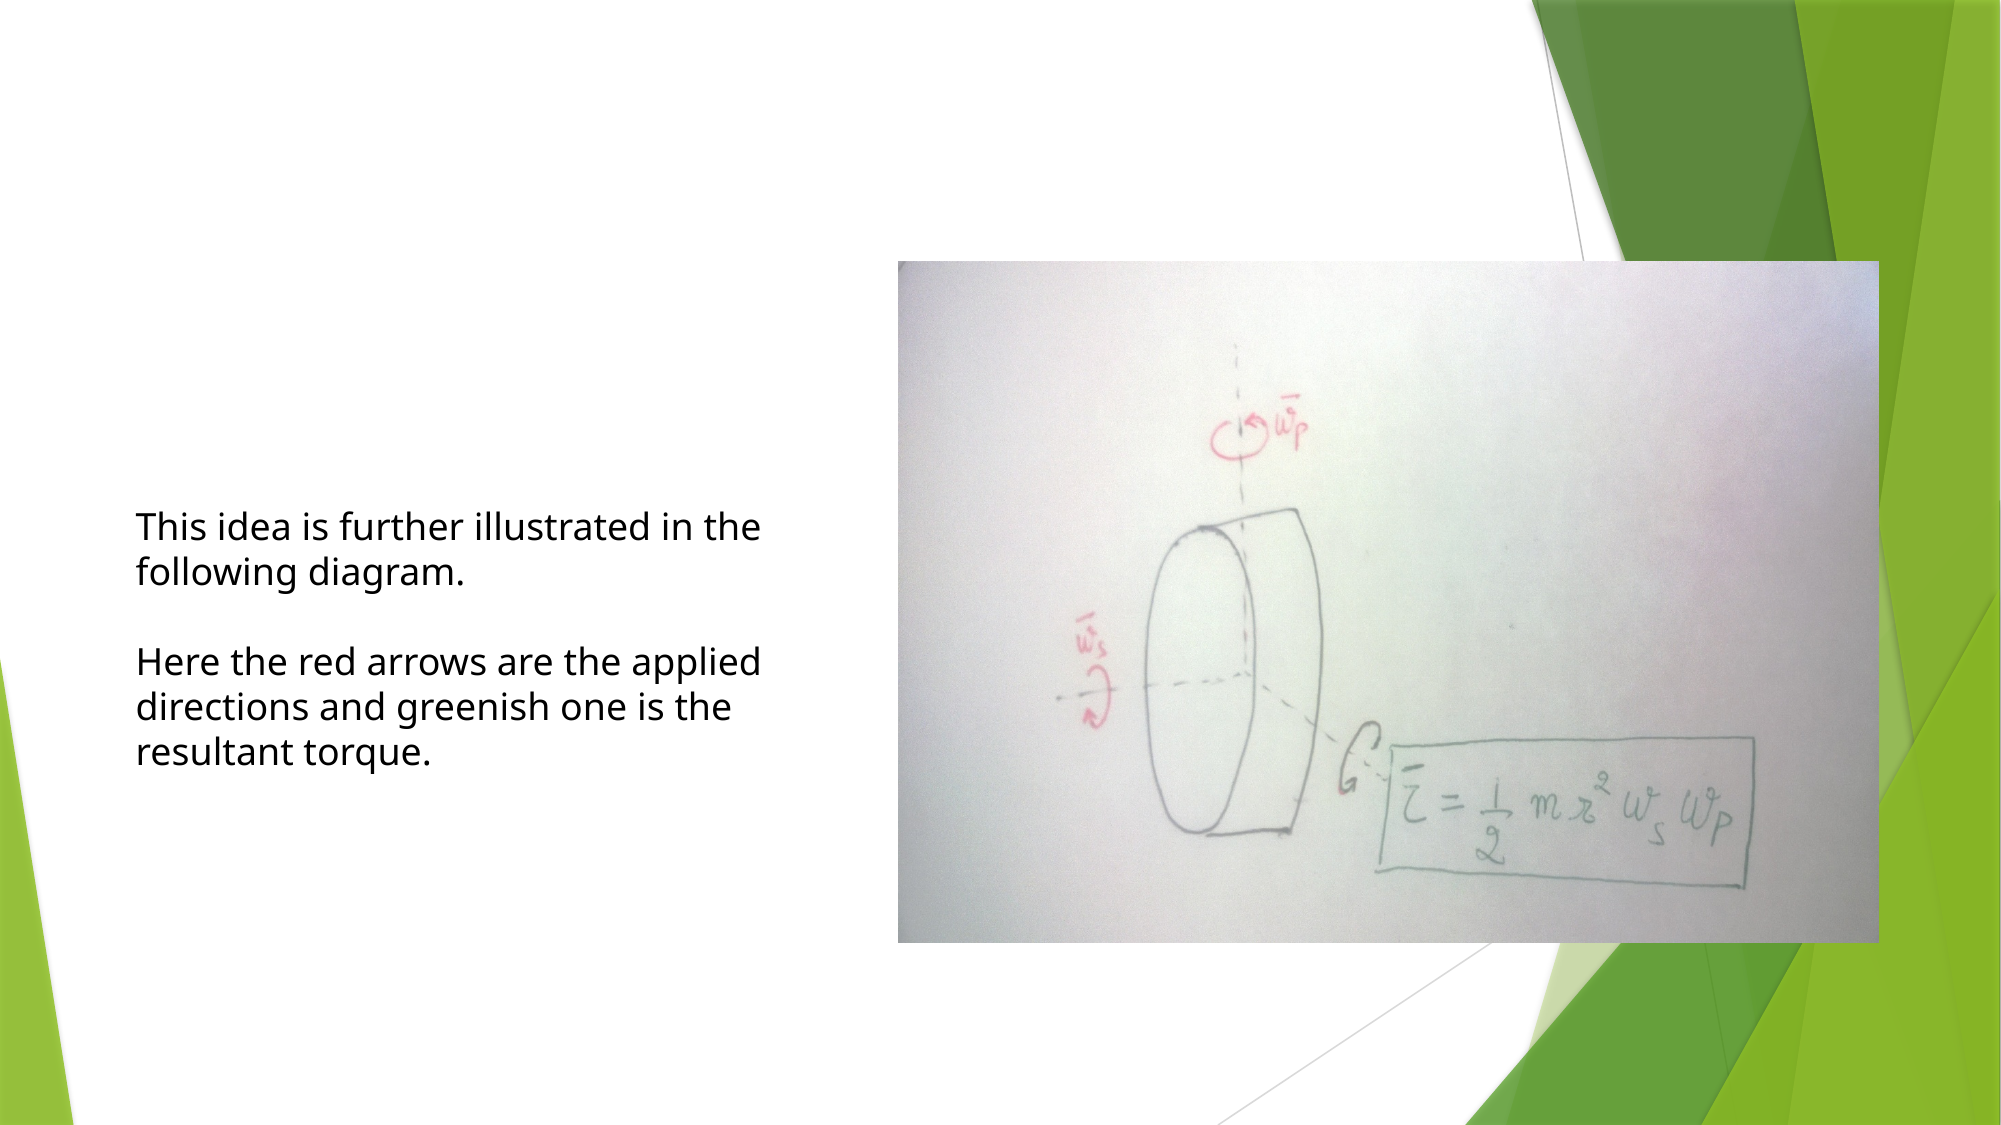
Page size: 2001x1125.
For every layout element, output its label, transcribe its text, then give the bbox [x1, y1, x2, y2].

text_box This idea is further illustrated in the following diagram. Here the red arrows are the applied directions and greenish one is the resultant torque. [120, 495, 827, 781]
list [897, 260, 1880, 943]
